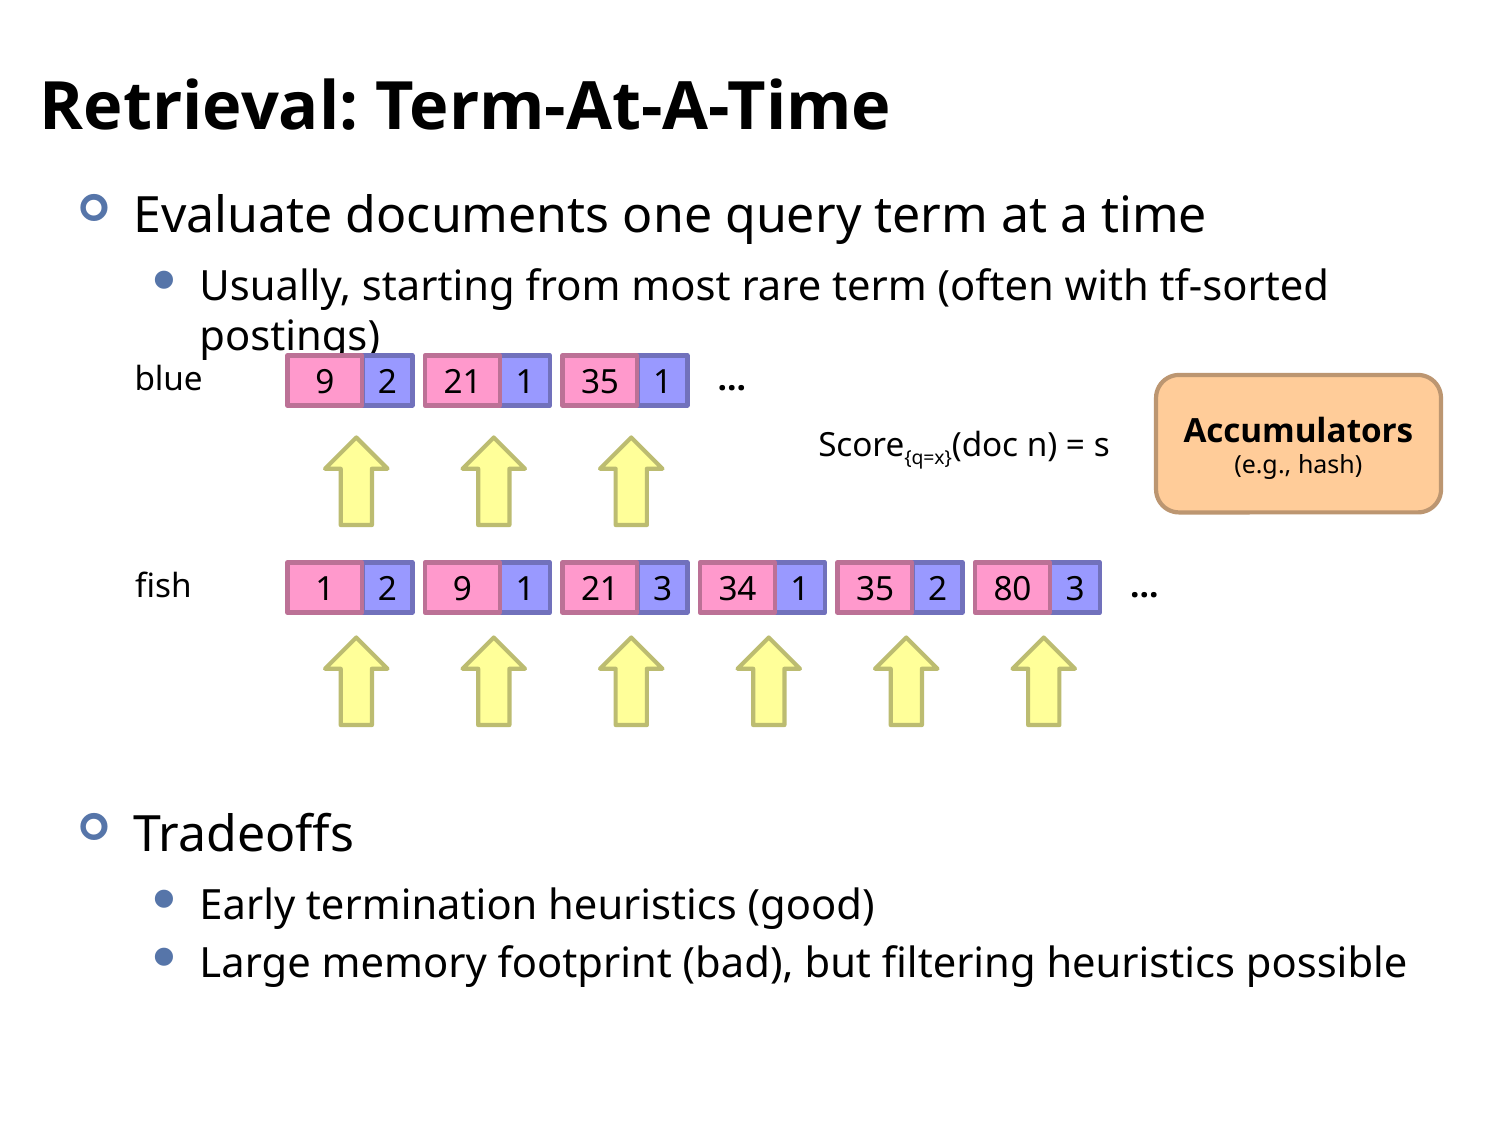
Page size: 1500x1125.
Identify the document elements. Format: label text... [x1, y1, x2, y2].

list Evaluate documents one query term at a time Usually, starting from most rare term (often with tf-sorted postings) Tradeoffs Early termination heuristics (good) Large memory footprint (bad), but filtering heuristics possible [62, 174, 1451, 1013]
text_box blue [119, 349, 218, 405]
text_box [735, 635, 802, 728]
text_box [873, 635, 940, 728]
title Retrieval: Term-At-A-Time [24, 18, 1451, 188]
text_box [287, 349, 765, 406]
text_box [287, 556, 1177, 613]
text_box [323, 635, 390, 728]
text_box [460, 435, 527, 528]
text_box [598, 635, 665, 728]
text_box [460, 635, 527, 728]
text_box Accumulators (e.g., hash) [1153, 372, 1444, 515]
text_box [1010, 635, 1077, 728]
text_box Score{q=x}(doc n) = s [774, 415, 1125, 477]
text_box [323, 435, 390, 528]
text_box fish [120, 556, 207, 612]
text_box [598, 435, 665, 528]
